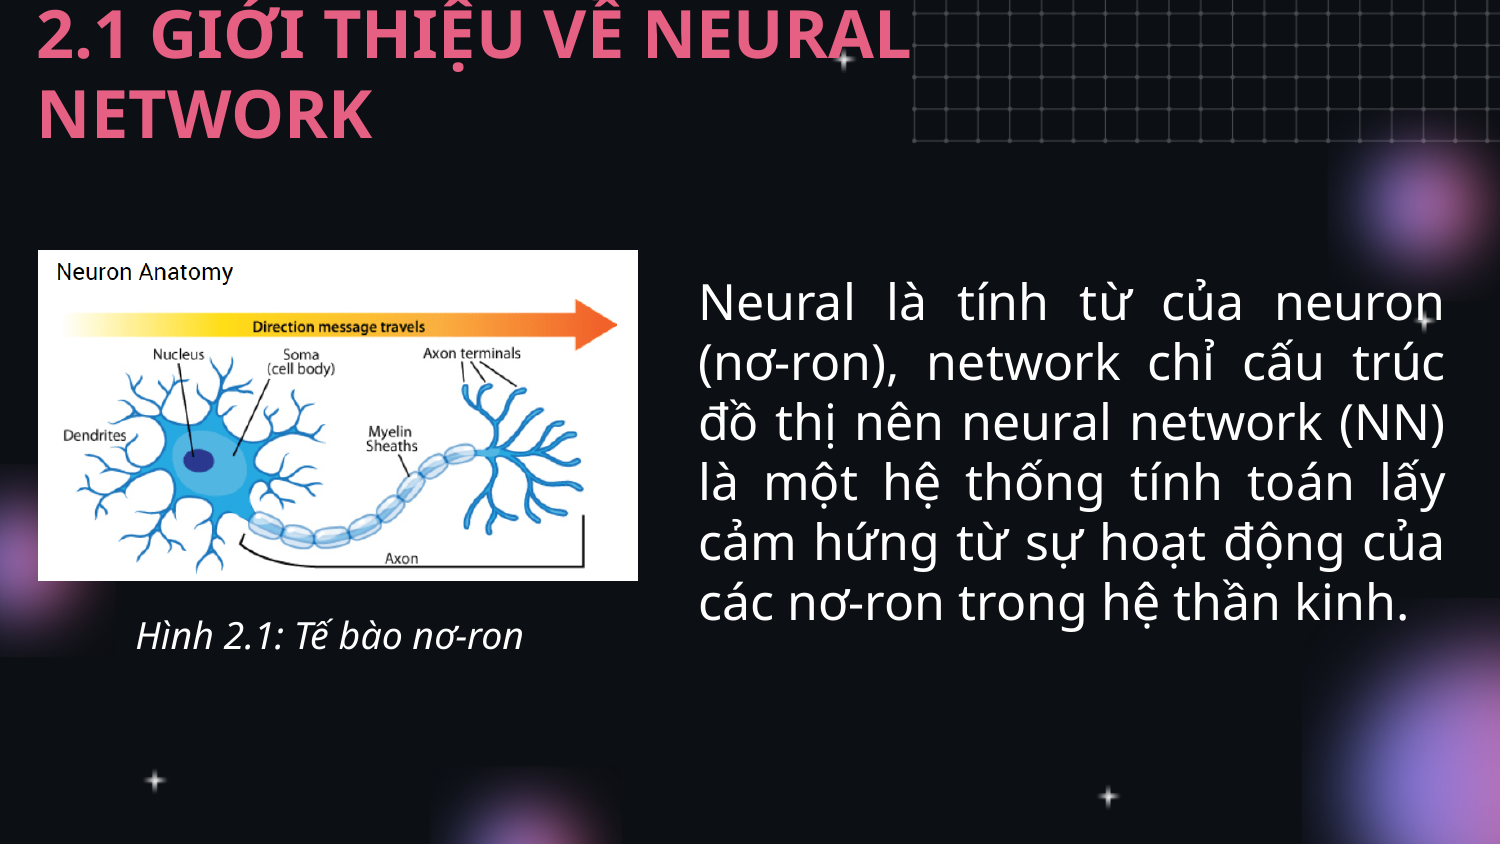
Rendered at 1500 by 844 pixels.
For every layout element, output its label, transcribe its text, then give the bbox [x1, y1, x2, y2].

picture [1302, 598, 1500, 844]
picture [0, 250, 639, 604]
picture [912, 0, 1500, 303]
picture [429, 766, 623, 844]
picture [141, 766, 169, 794]
text_box Neural là tính từ của neuron (nơ-ron), network chỉ cấu trúc đồ thị nên neural network (NN) là một hệ thống tính toán lấy cảm hứng từ sự hoạt động của các nơ-ron trong hệ thần kinh. [683, 262, 1461, 638]
title 2.1 GIỚI THIỆU VỀ NEURAL NETWORK [21, 24, 1239, 119]
text_box Hình 2.1: Tế bào nơ-ron [0, 604, 769, 664]
picture [1095, 782, 1122, 810]
